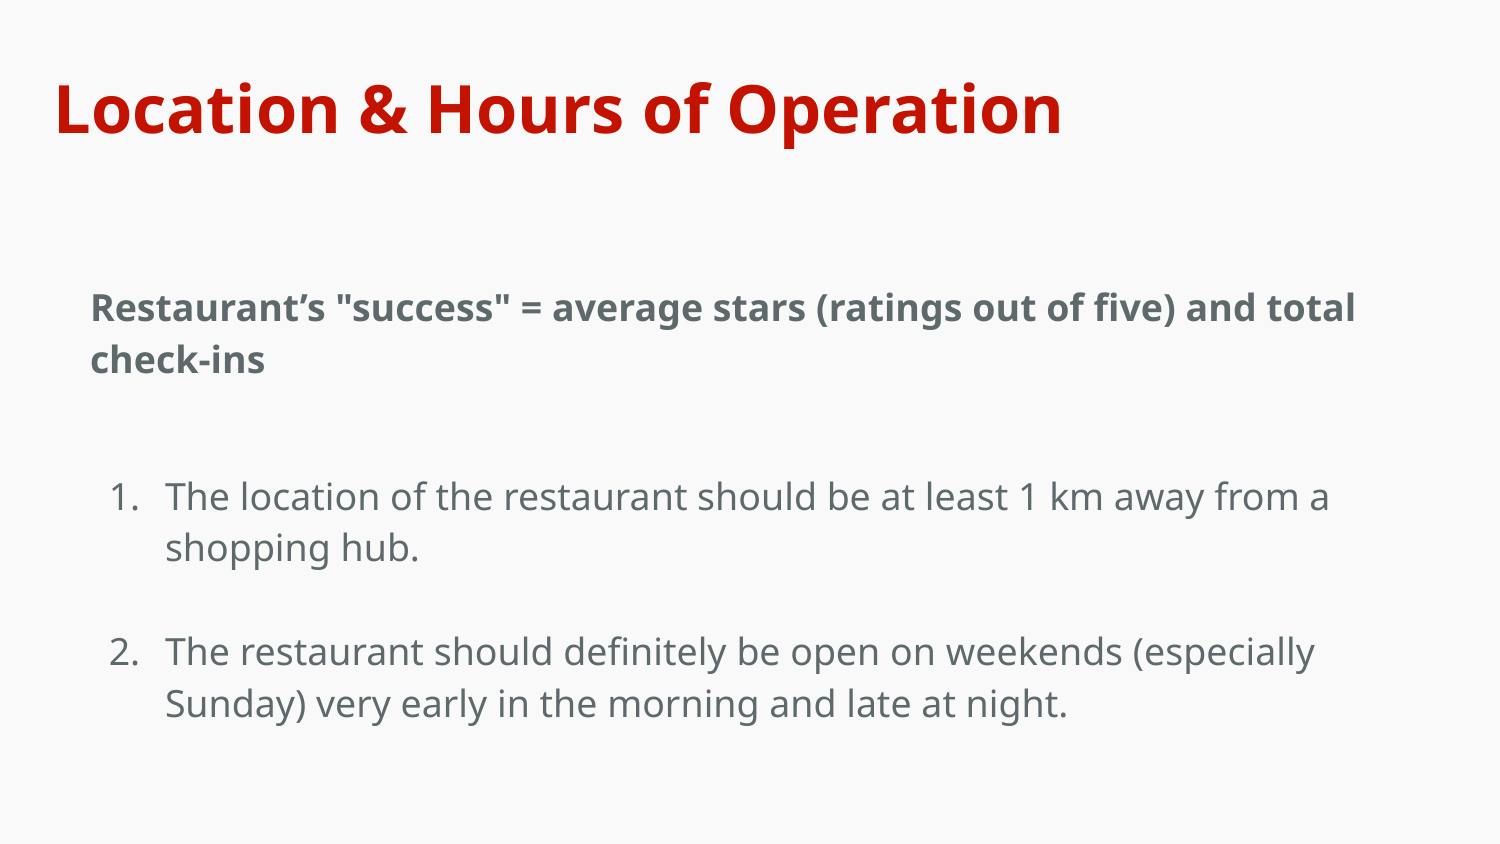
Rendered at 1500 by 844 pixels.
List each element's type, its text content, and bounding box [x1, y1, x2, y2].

title Location & Hours of Operation [38, 51, 1437, 155]
text_box Restaurant’s "success" = average stars (ratings out of five) and total check-ins The location of the restaurant should be at least 1 km away from a shopping hub. The restaurant should definitely be open on weekends (especially Sunday) very early in the morning and late at night. [74, 262, 1456, 755]
